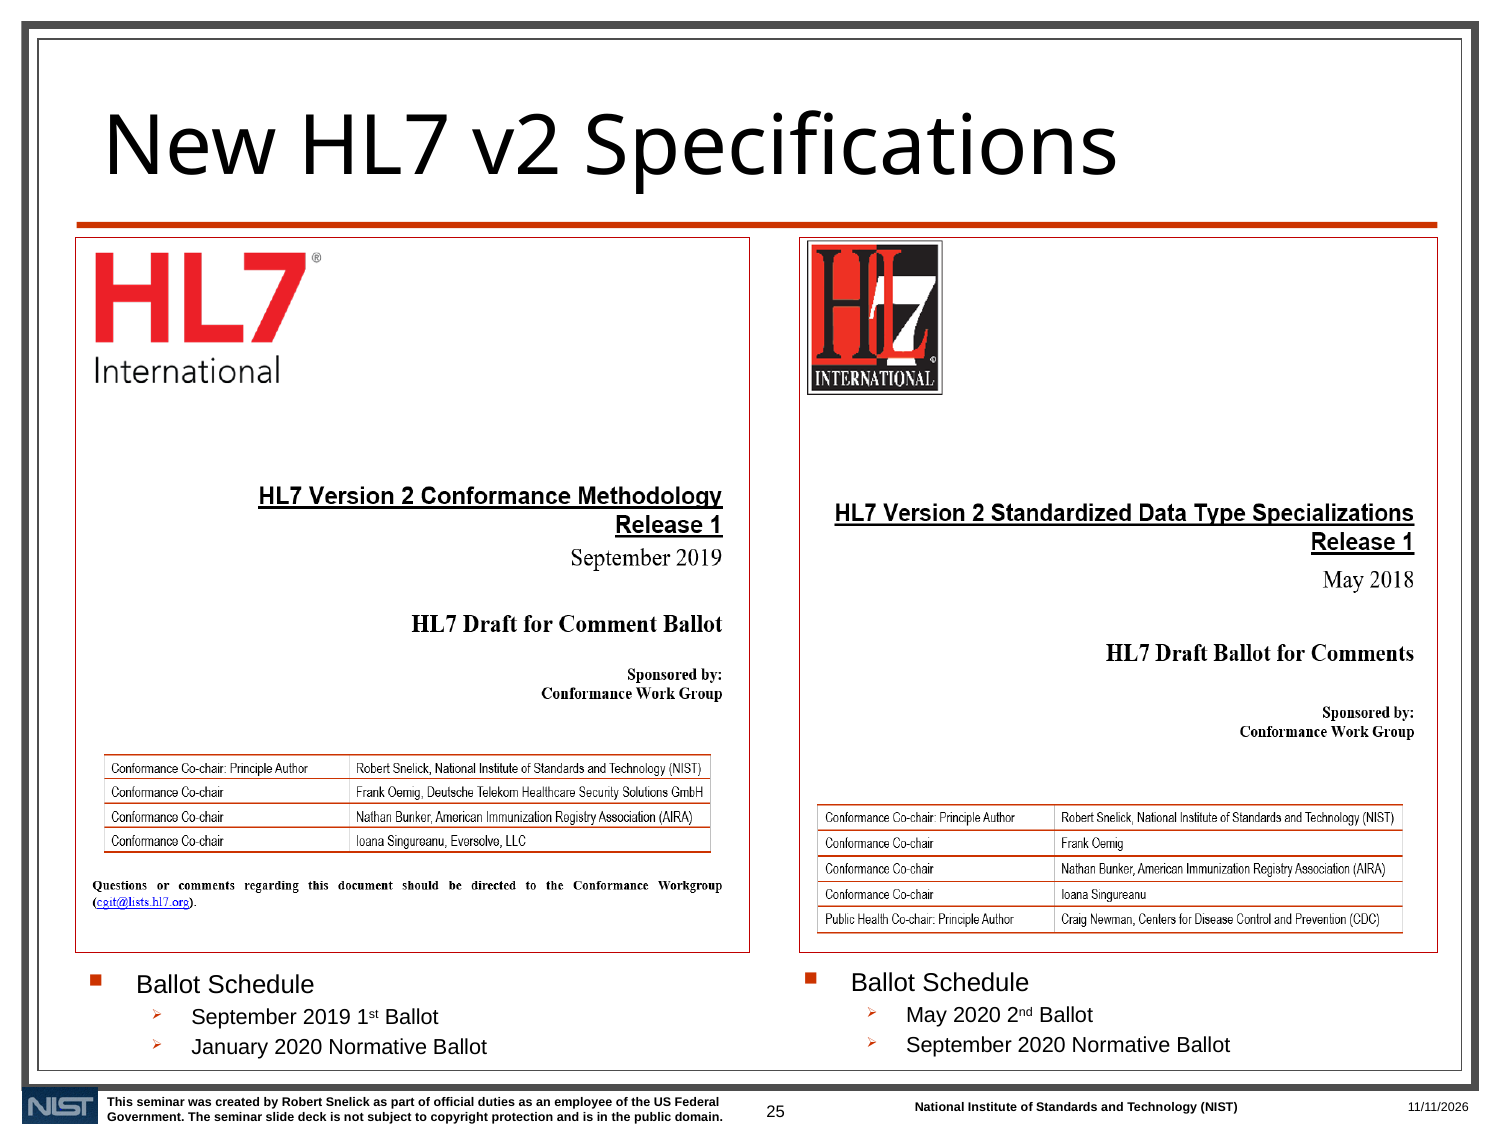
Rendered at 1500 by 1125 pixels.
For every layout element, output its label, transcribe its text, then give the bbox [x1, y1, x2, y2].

title New HL7 v2 Specifications [87, 62, 1426, 199]
slide_number 25 [712, 1071, 801, 1125]
picture [799, 237, 1438, 953]
text_box Ballot Schedule September 2019 1st Ballot January 2020 Normative Ballot [73, 960, 712, 1068]
picture [74, 237, 751, 953]
picture [22, 1087, 98, 1124]
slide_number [1392, 1090, 1488, 1115]
text_box Ballot Schedule May 2020 2nd Ballot September 2020 Normative Ballot [788, 958, 1427, 1066]
